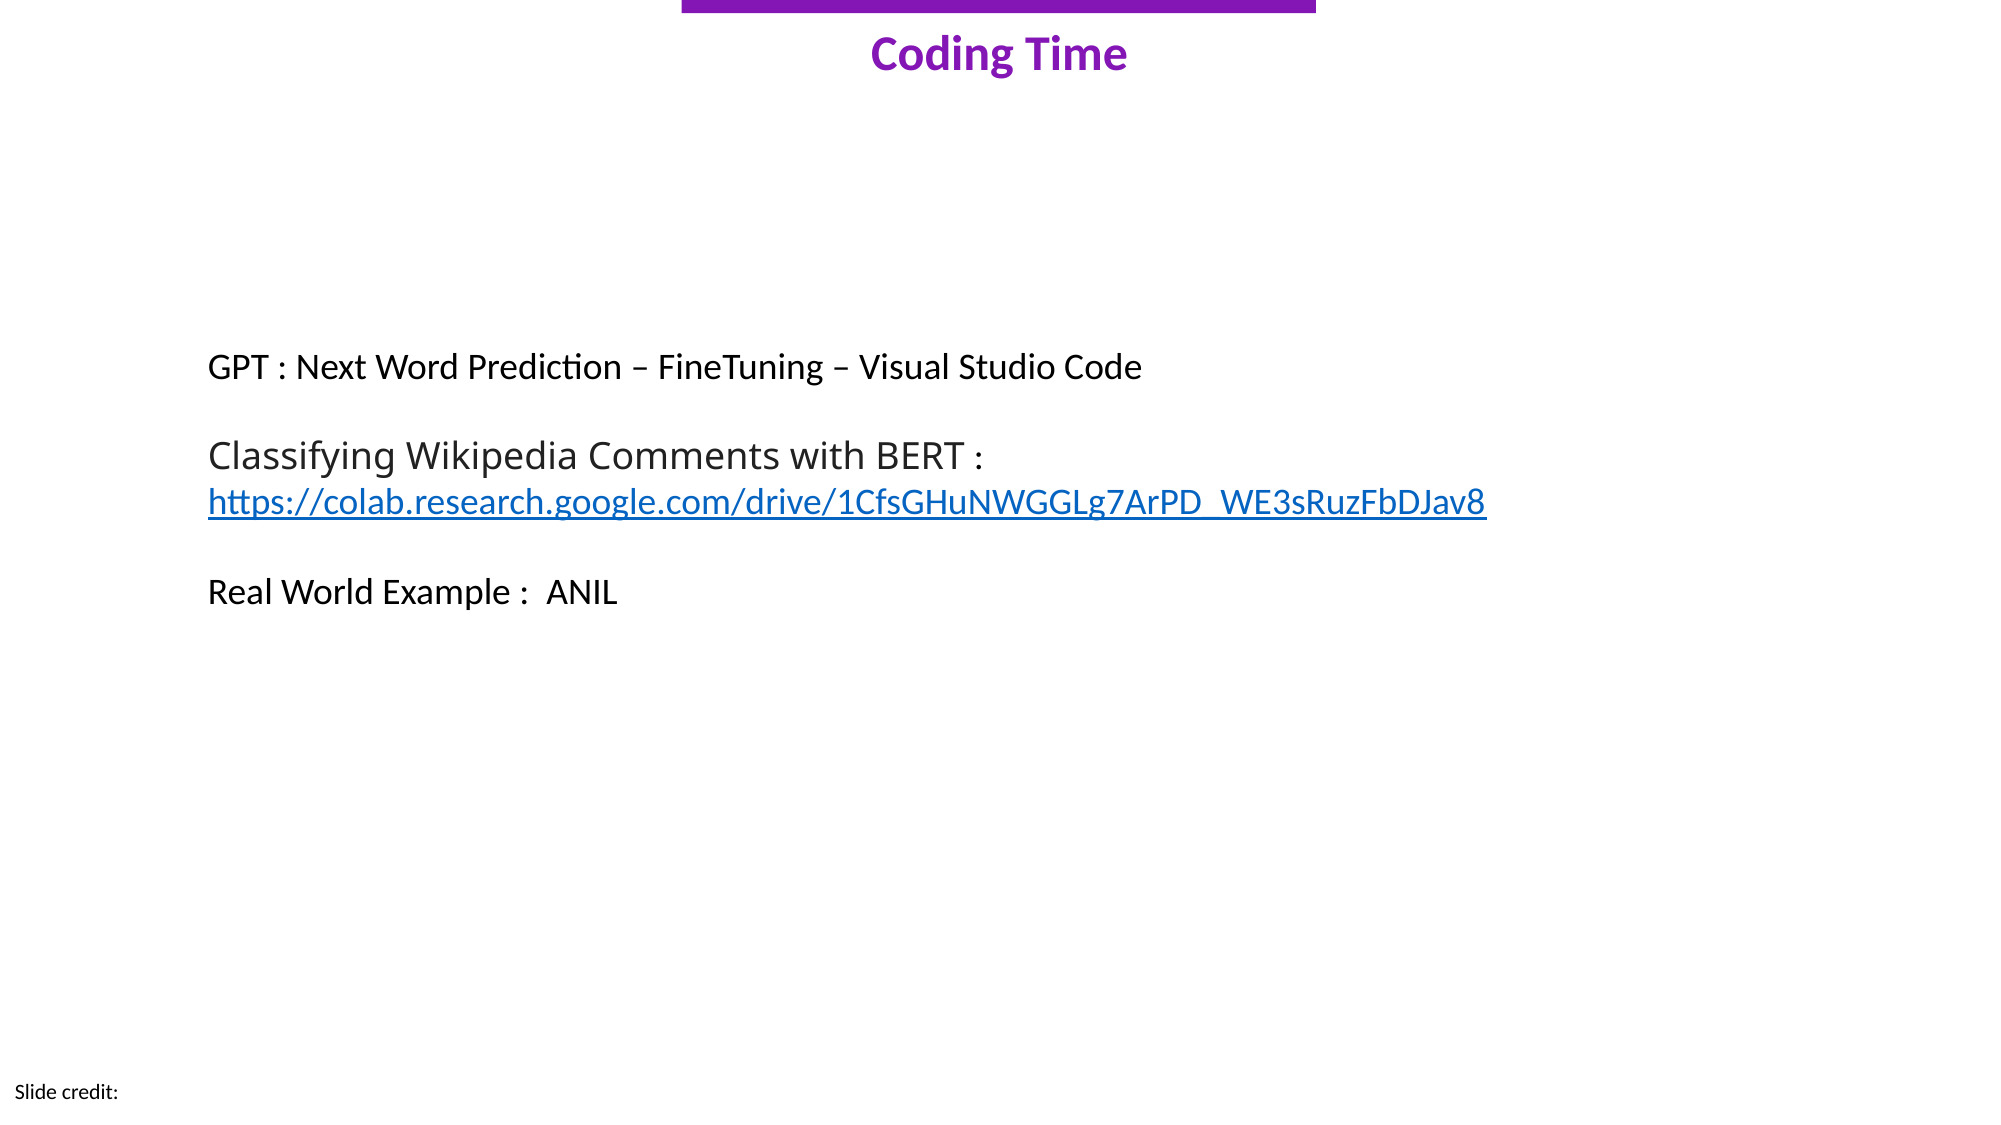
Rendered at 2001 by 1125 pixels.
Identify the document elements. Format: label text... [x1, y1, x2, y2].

text_box Slide credit: [0, 1070, 1203, 1112]
text_box Coding Time [664, 13, 1335, 89]
text_box [681, 0, 1317, 13]
text_box GPT : Next Word Prediction – FineTuning – Visual Studio Code Classifying Wikipedia Comments with BERT : https://colab.research.google.com/drive/1CfsGHuNWGGLg7ArPD_WE3sRuzFbDJav8 Real World Example : ANIL [193, 289, 1741, 665]
